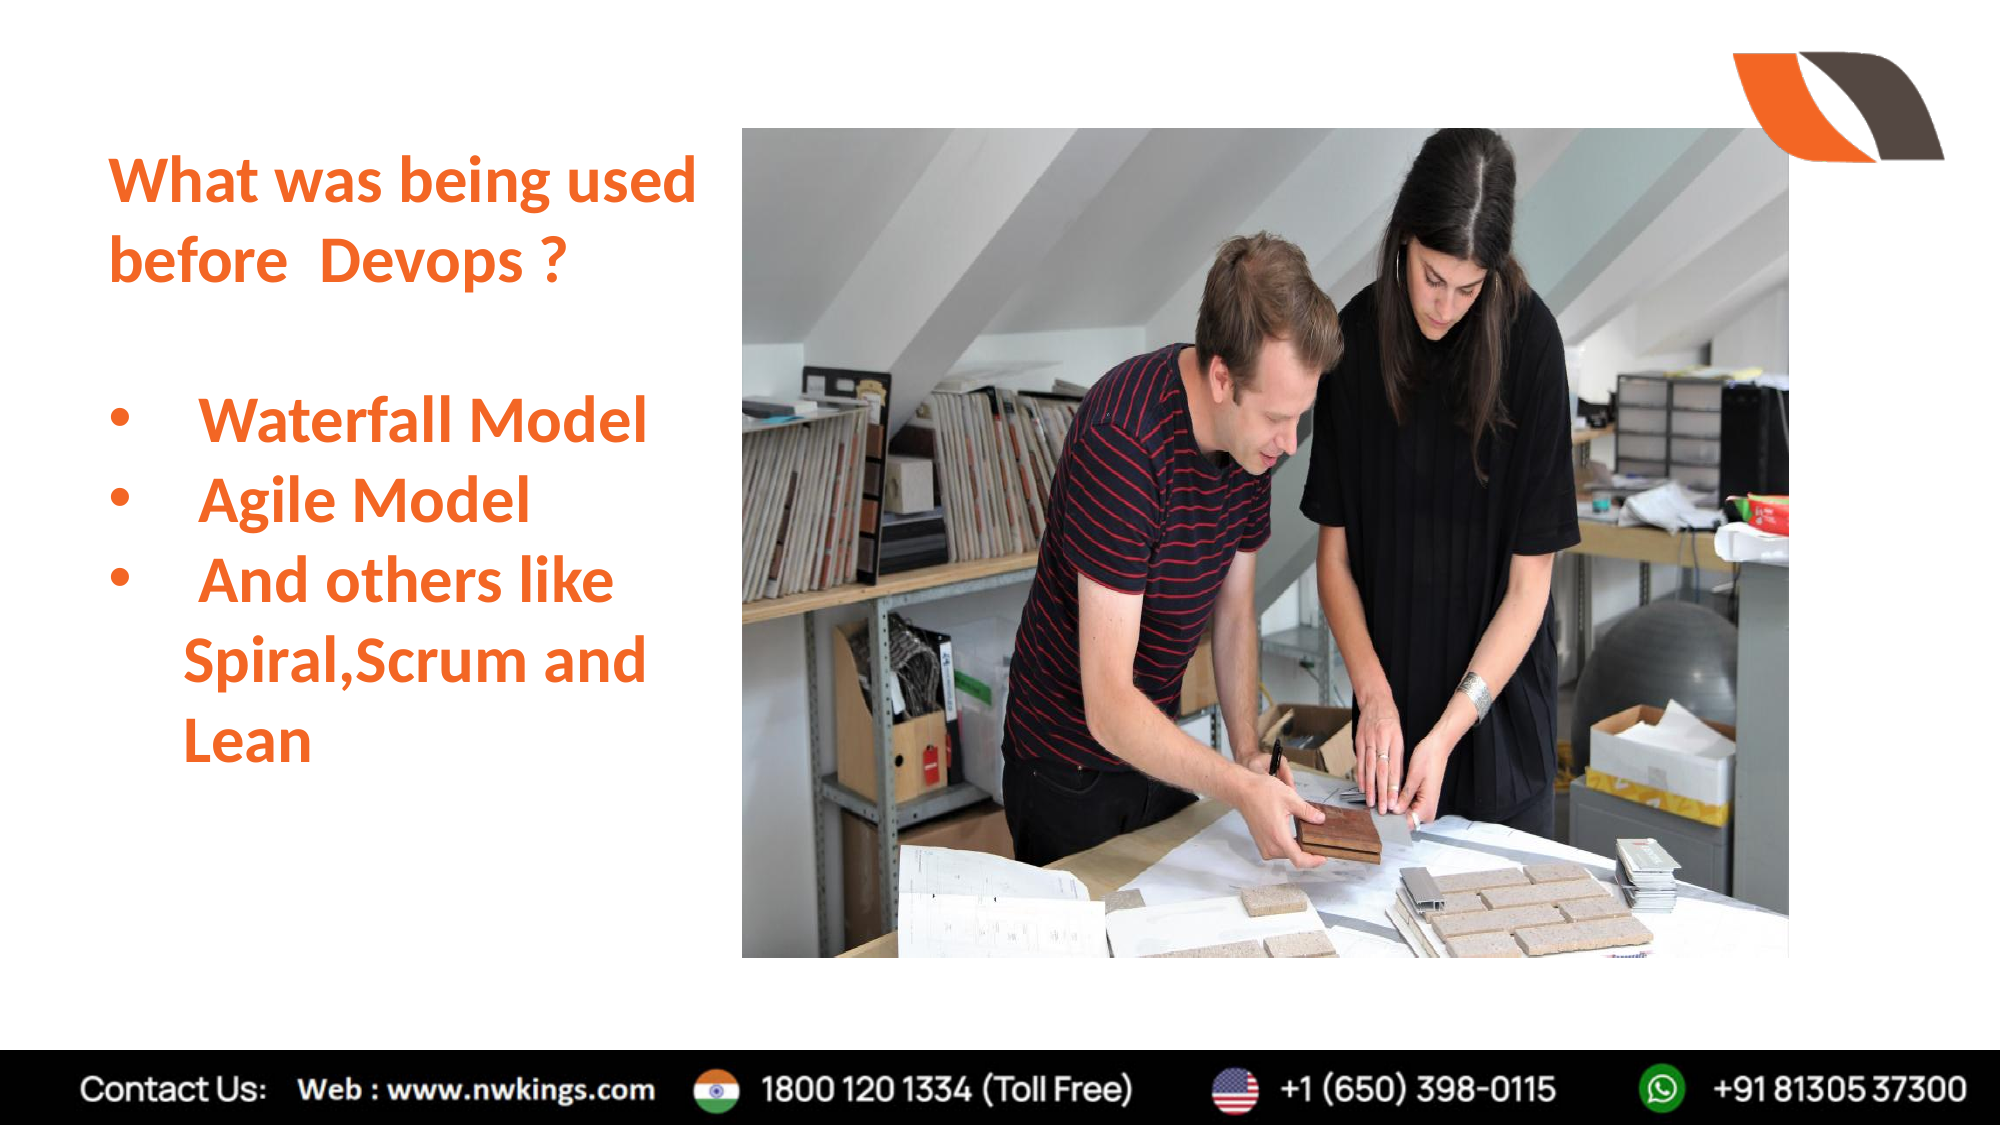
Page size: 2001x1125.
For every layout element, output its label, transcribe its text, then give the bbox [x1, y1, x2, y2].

picture [0, 1050, 2000, 1125]
text_box What was being used before Devops ? Waterfall Model Agile Model And others like Spiral,Scrum and Lean [93, 128, 741, 864]
picture [741, 23, 1965, 963]
